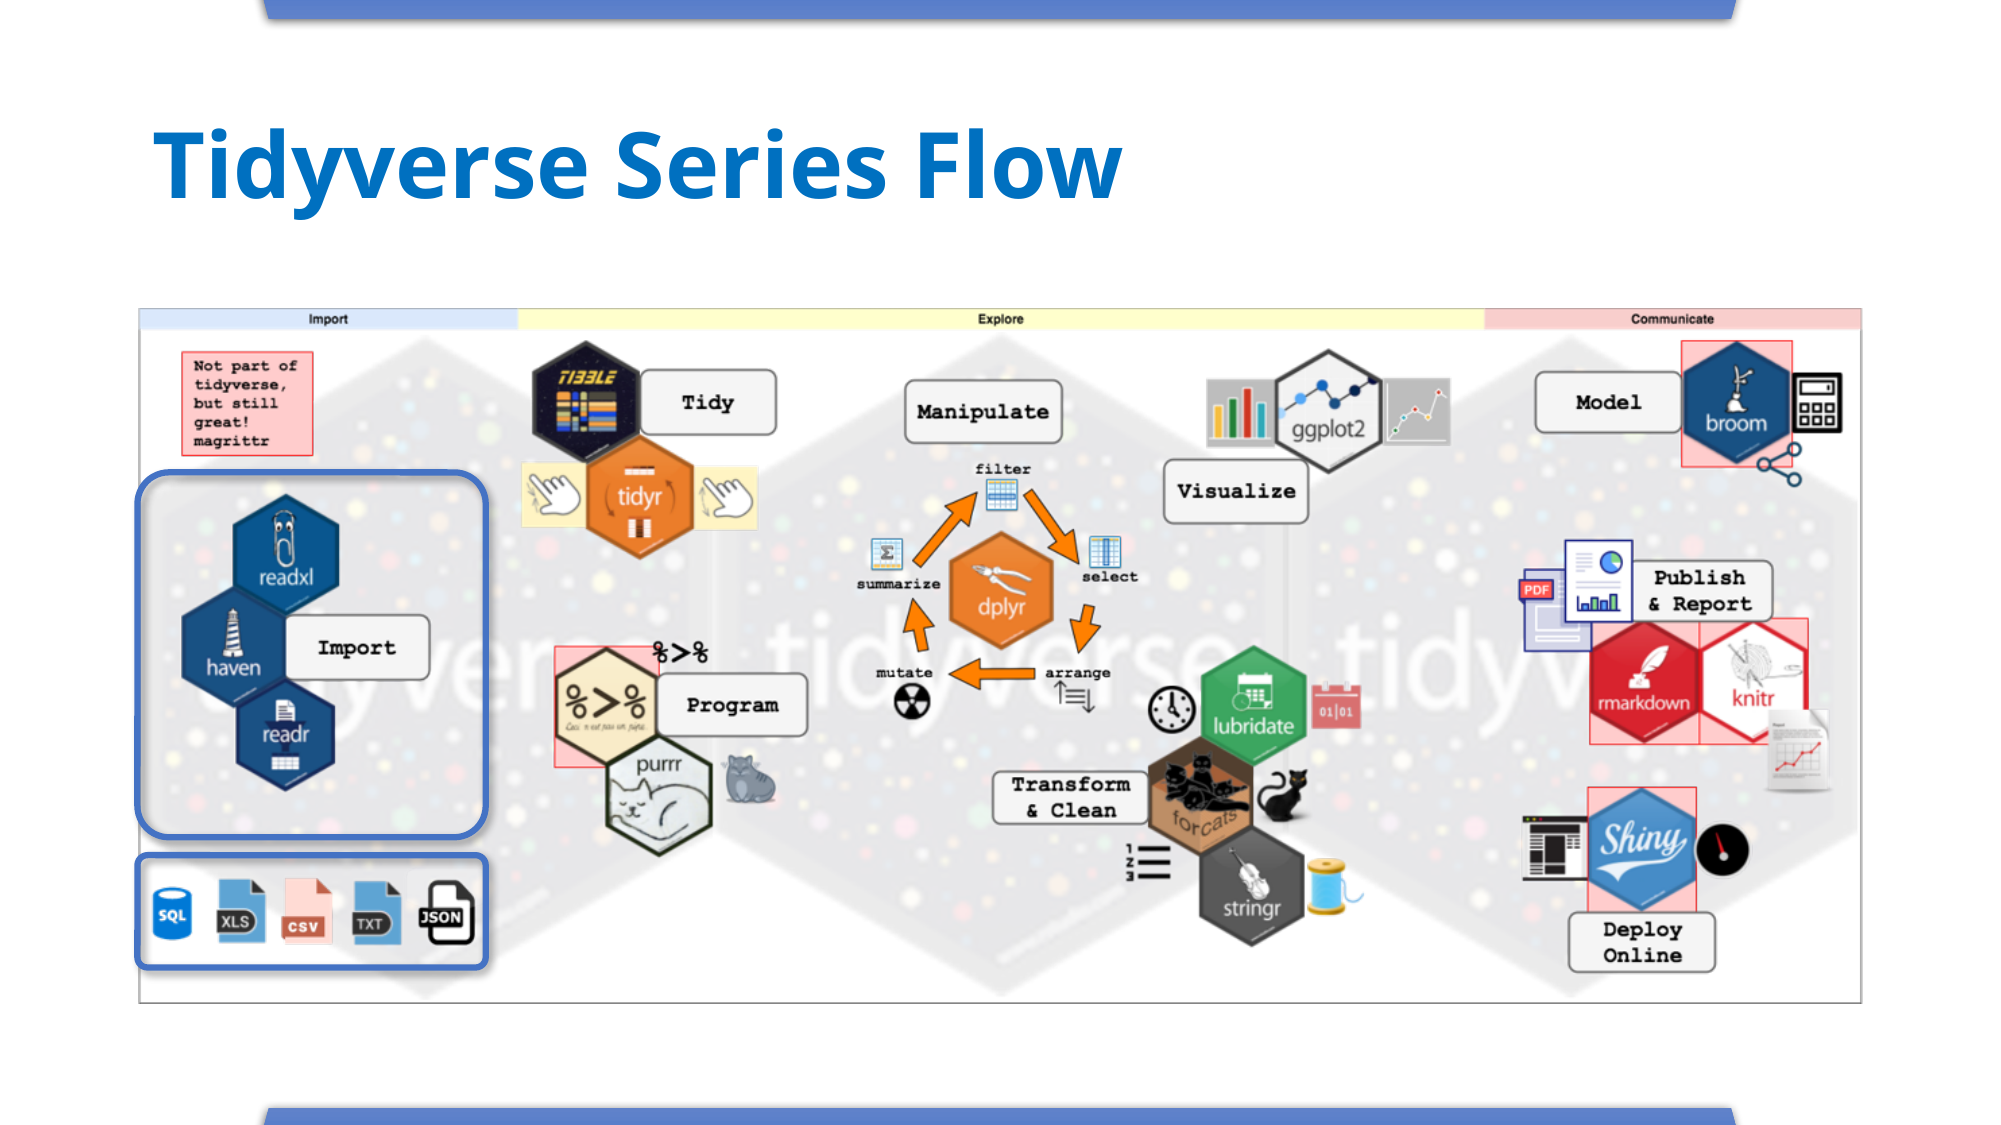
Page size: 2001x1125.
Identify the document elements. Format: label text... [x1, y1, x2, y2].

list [137, 308, 1863, 1005]
title Tidyverse Series Flow [137, 59, 1863, 278]
